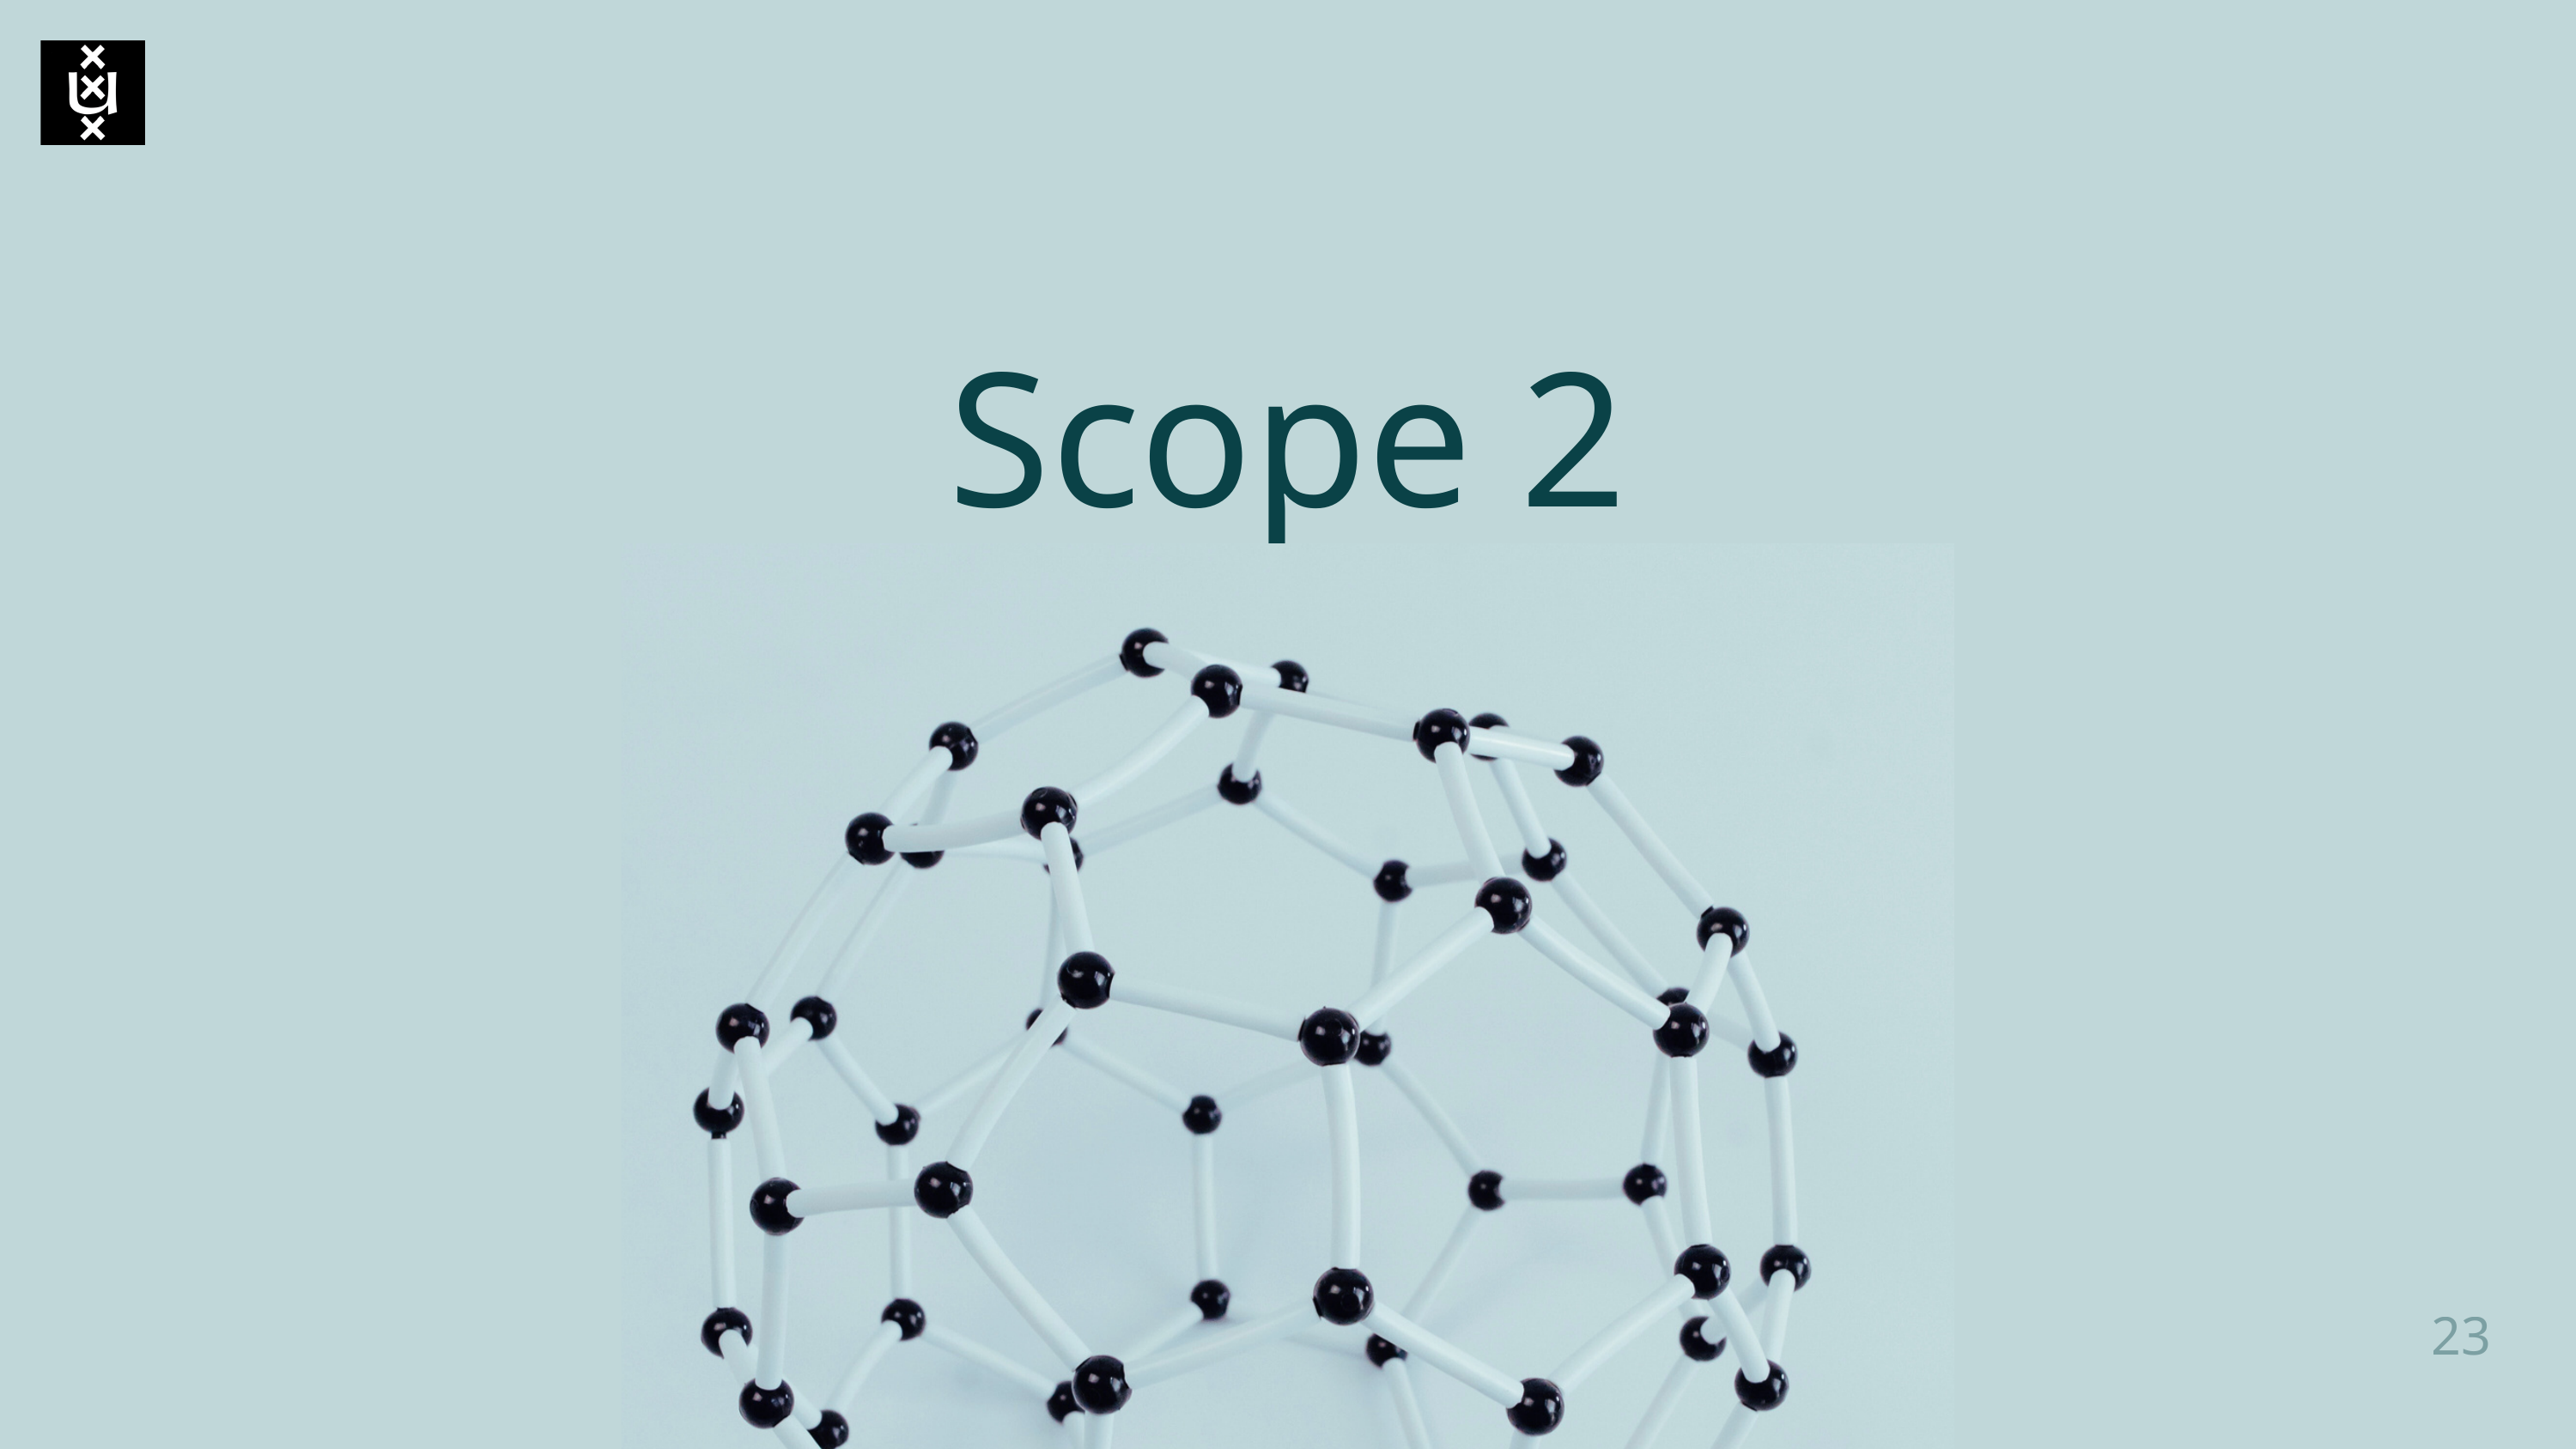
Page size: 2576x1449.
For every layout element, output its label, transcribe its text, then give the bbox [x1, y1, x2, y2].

text_box [621, 543, 1955, 1449]
text_box [40, 40, 145, 145]
text_box 23 [2431, 1303, 2504, 1366]
text_box Scope 2 [644, 324, 1933, 543]
